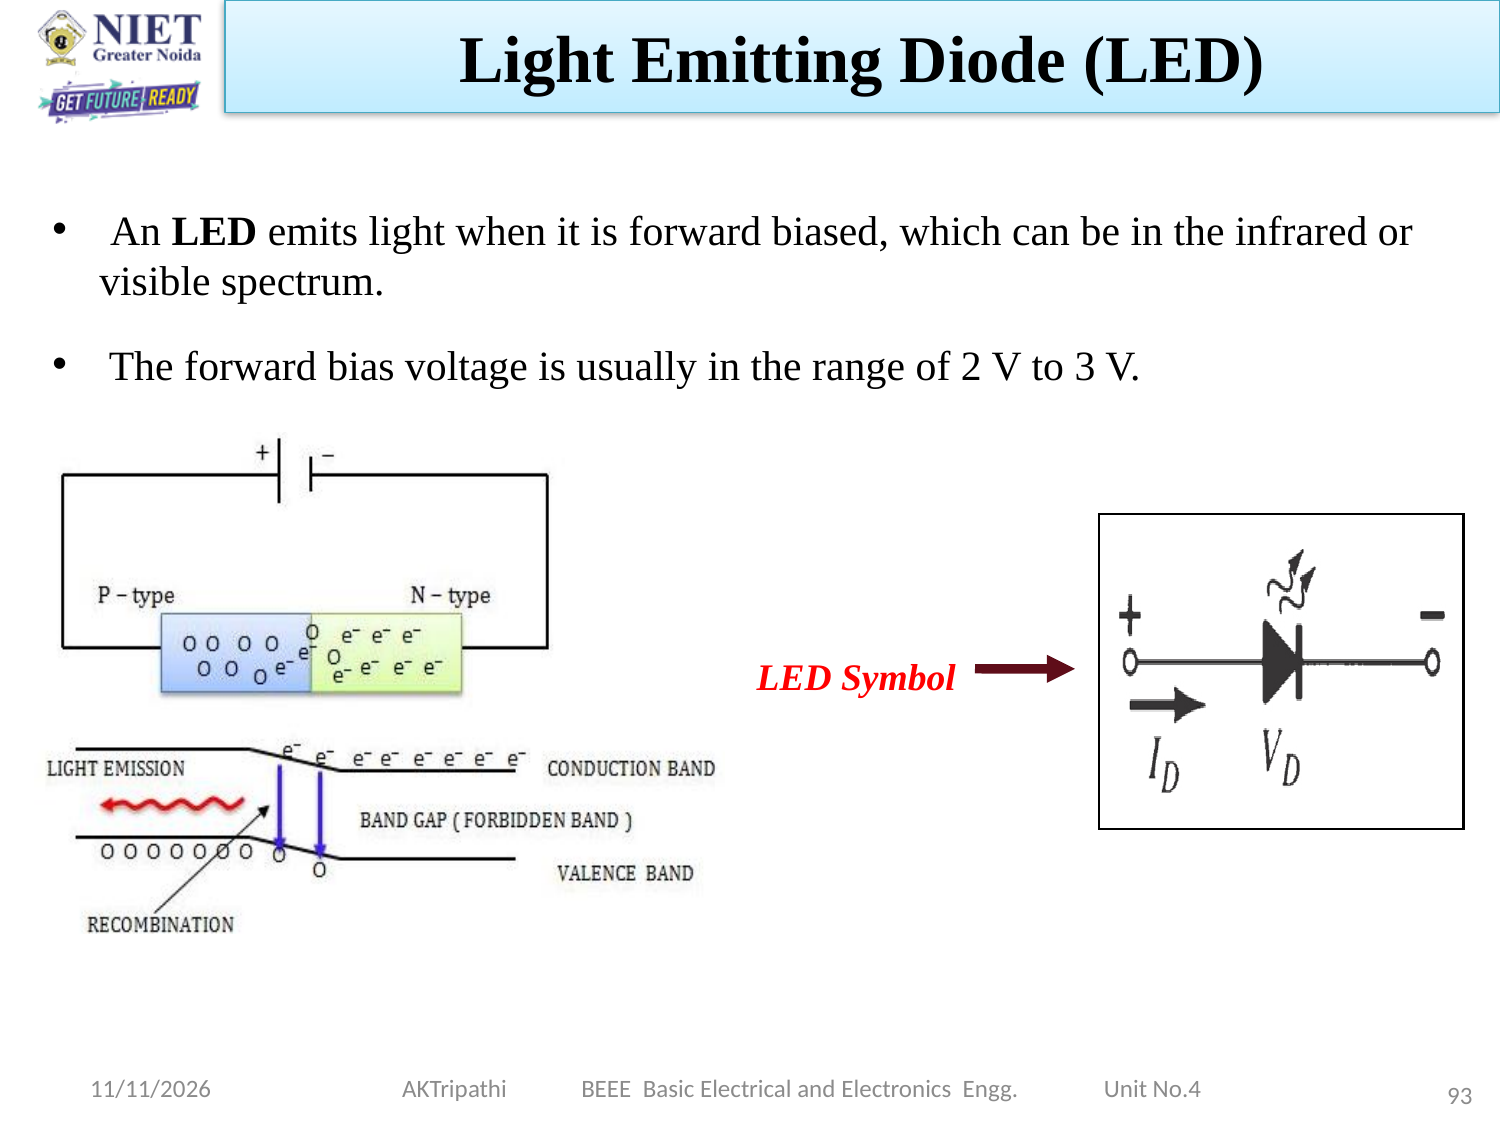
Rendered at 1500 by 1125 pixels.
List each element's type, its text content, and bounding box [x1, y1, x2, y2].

picture [34, 432, 726, 935]
footer AKTripathi BEEE Basic Electrical and Electronics Engg. Unit No.4 [425, 1057, 1231, 1118]
slide_number 93 [1137, 1065, 1488, 1125]
text_box LED Symbol [729, 645, 975, 705]
text_box [975, 662, 1075, 676]
picture [1099, 514, 1463, 828]
text_box An LED emits light when it is forward biased, which can be in the infrared or visible spectrum. The forward bias voltage is usually in the range of 2 V to 3 V. [37, 196, 1450, 397]
picture [0, 0, 238, 135]
text_box Light Emitting Diode (LED) [238, 0, 1500, 113]
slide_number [75, 1057, 425, 1118]
